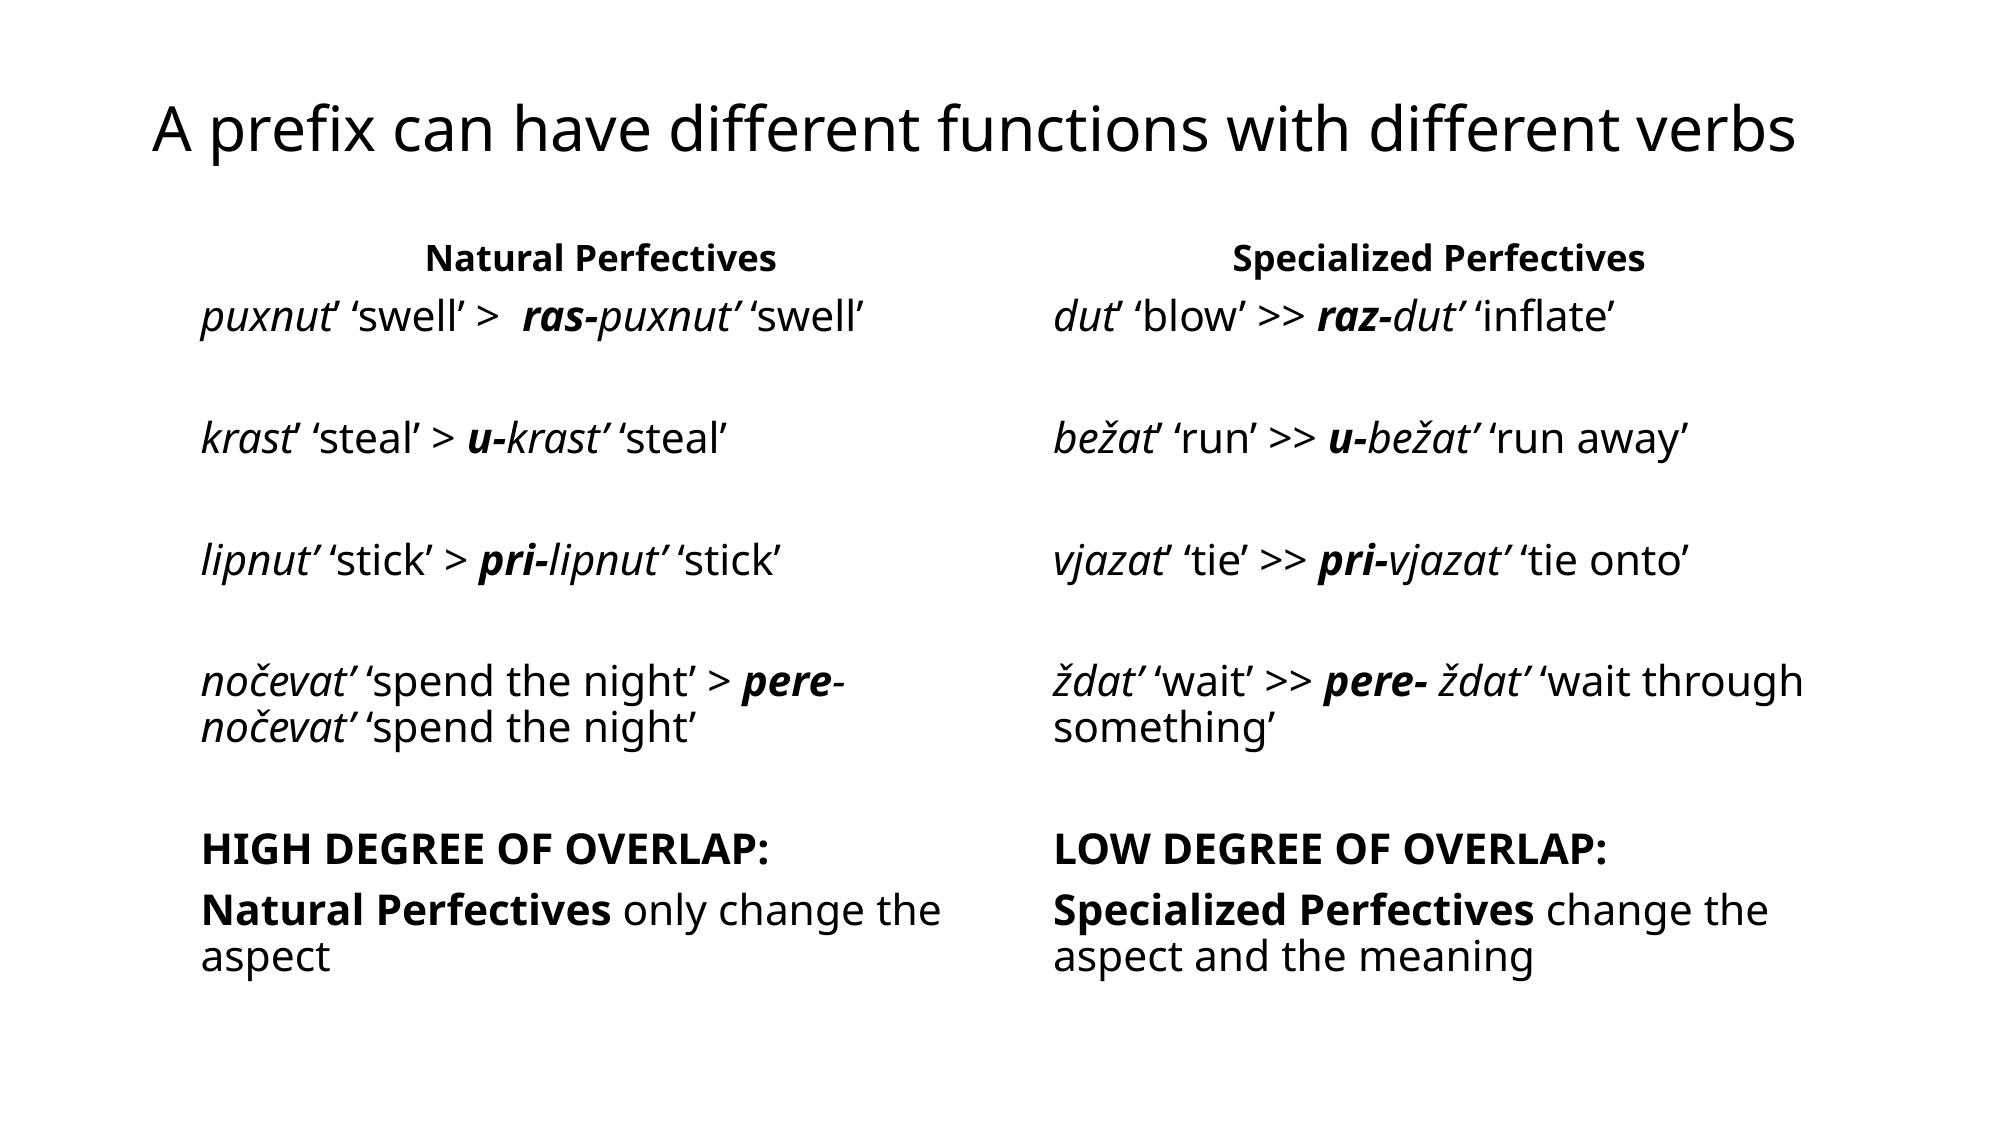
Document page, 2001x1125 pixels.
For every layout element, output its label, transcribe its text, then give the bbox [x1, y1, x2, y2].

list Natural Perfectives puxnut’ ‘swell’ > ras-puxnut’ ‘swell’ krast’ ‘steal’ > u-krast’ ‘steal’ lipnut’ ‘stick’ > pri-lipnut’ ‘stick’ nočevat’ ‘spend the night’ > pere- nočevat’ ‘spend the night’ HIGH DEGREE OF OVERLAP: Natural Perfectives only change the aspect [185, 232, 1017, 998]
title A prefix can have different functions with different verbs [137, 59, 1863, 278]
list Specialized Perfectives dut’ ‘blow’ >> raz-dut’ ‘inflate’ bežat’ ‘run’ >> u-bežat’ ‘run away’ vjazat’ ‘tie’ >> pri-vjazat’ ‘tie onto’ ždat’ ‘wait’ >> pere- ždat’ ‘wait through something’ LOW DEGREE OF OVERLAP: Specialized Perfectives change the aspect and the meaning [1038, 232, 1841, 998]
